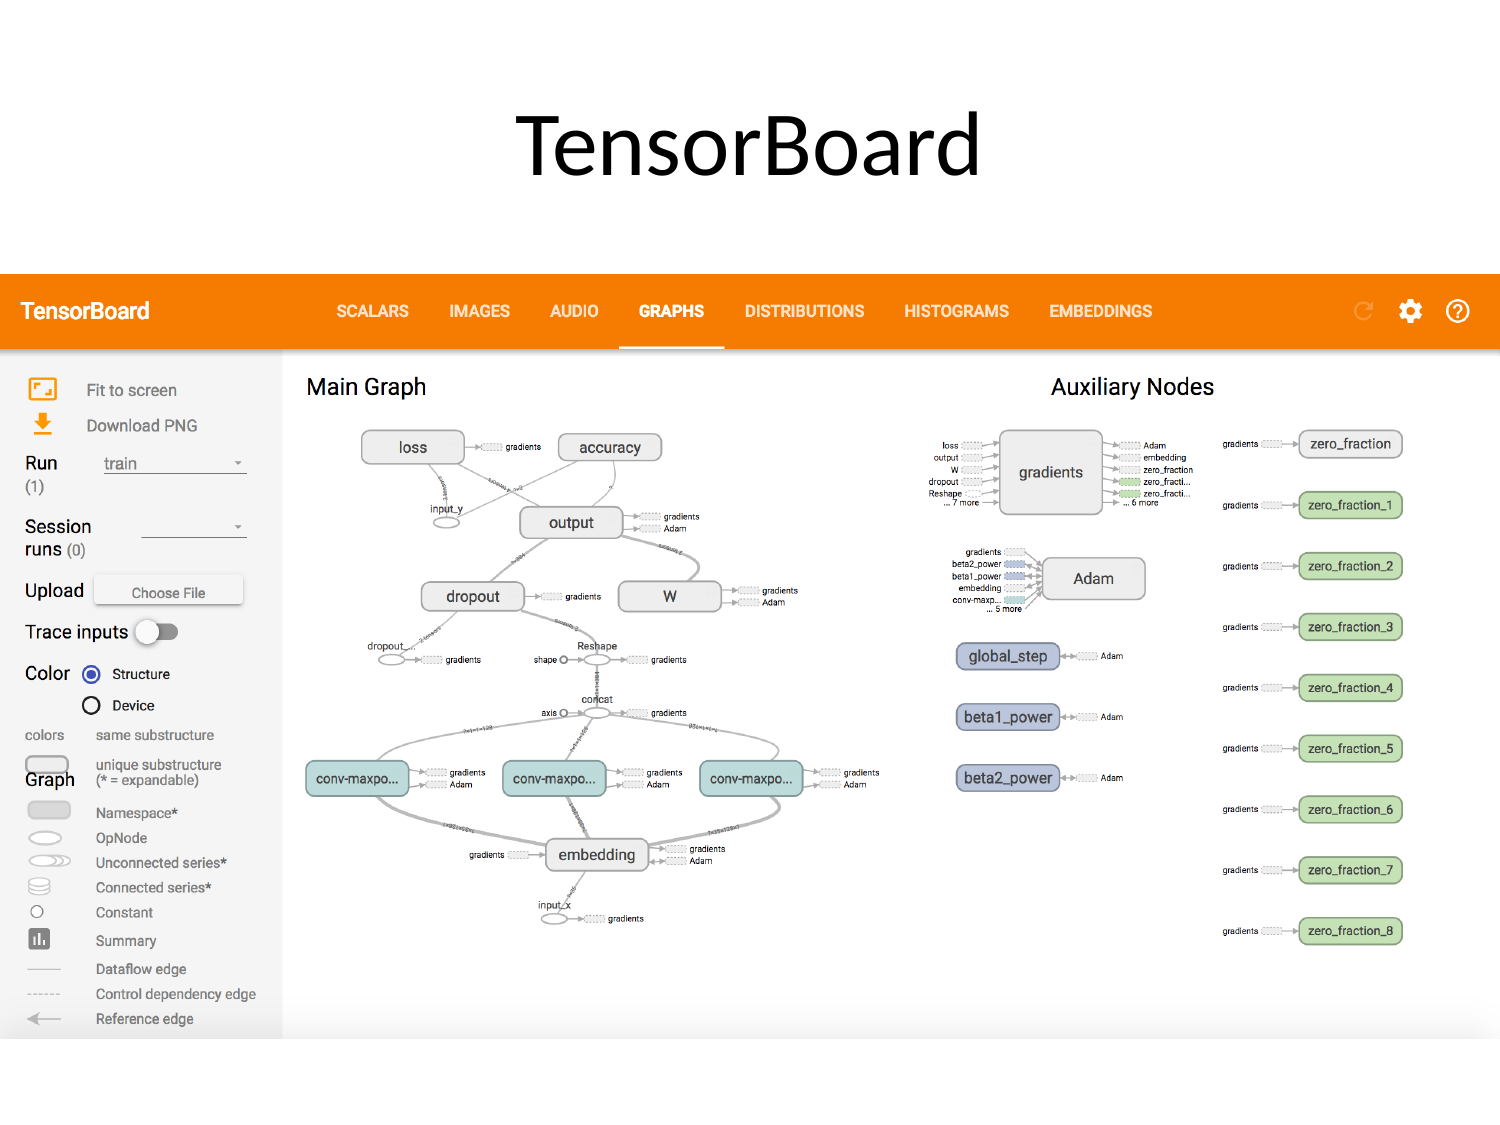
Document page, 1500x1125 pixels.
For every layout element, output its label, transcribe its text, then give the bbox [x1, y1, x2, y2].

picture [0, 274, 1500, 1039]
title TensorBoard [75, 45, 1425, 233]
